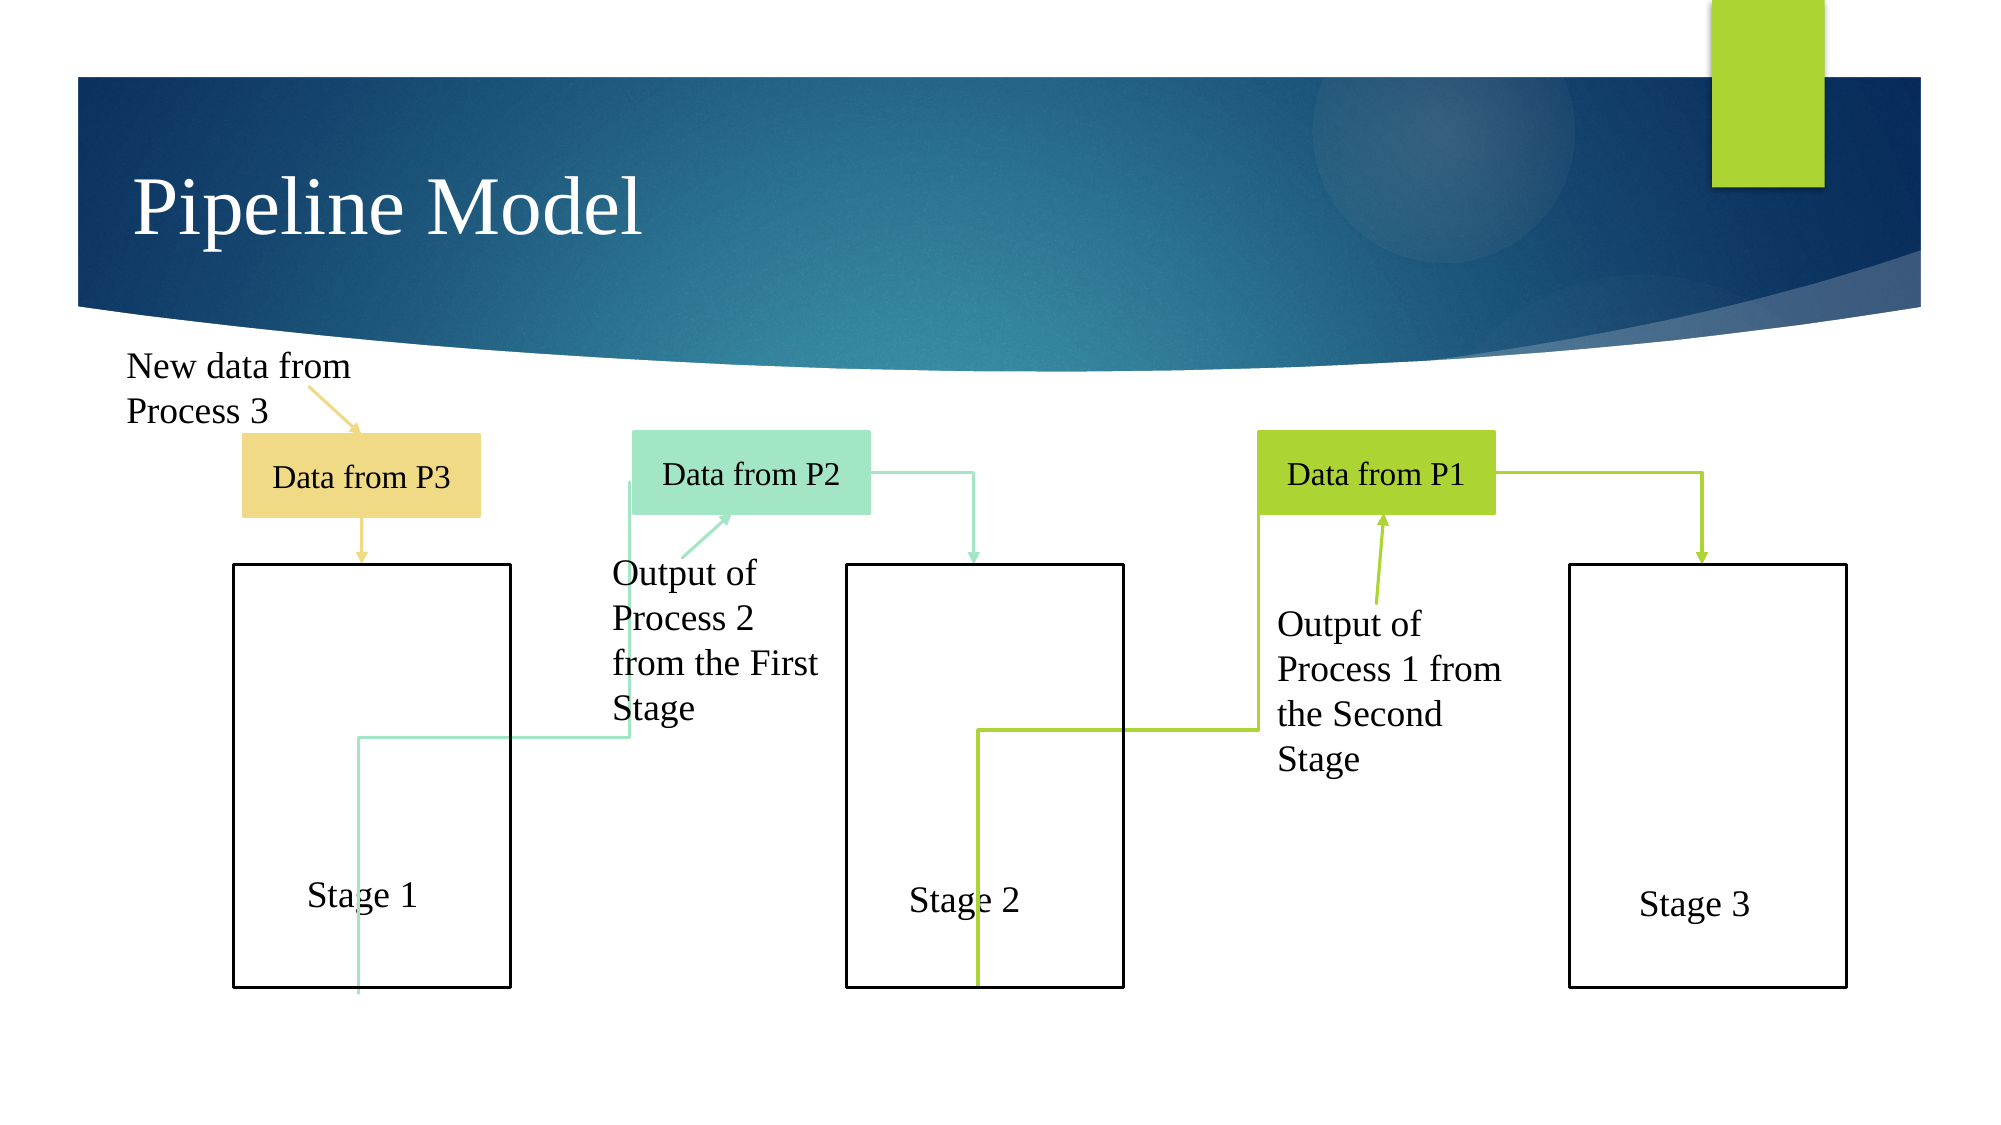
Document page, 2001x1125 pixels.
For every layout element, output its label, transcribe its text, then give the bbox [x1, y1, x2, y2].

text_box Output of Process 2 from the First Stage [597, 540, 835, 736]
text_box [232, 873, 512, 989]
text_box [682, 512, 733, 559]
text_box [1568, 563, 1848, 989]
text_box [237, 602, 750, 873]
text_box Data from P3 [242, 433, 481, 518]
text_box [860, 589, 1376, 871]
text_box Data from P1 [1257, 430, 1496, 515]
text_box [1376, 512, 1385, 604]
text_box New data from Process 3 [111, 333, 409, 439]
text_box Data from P2 [632, 430, 871, 515]
text_box [845, 563, 1125, 989]
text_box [869, 472, 974, 565]
text_box [232, 563, 512, 608]
text_box Output of Process 1 from the Second Stage [1380, 591, 1544, 786]
text_box Pipeline Model [117, 134, 1843, 281]
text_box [1494, 472, 1703, 565]
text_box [308, 386, 362, 436]
